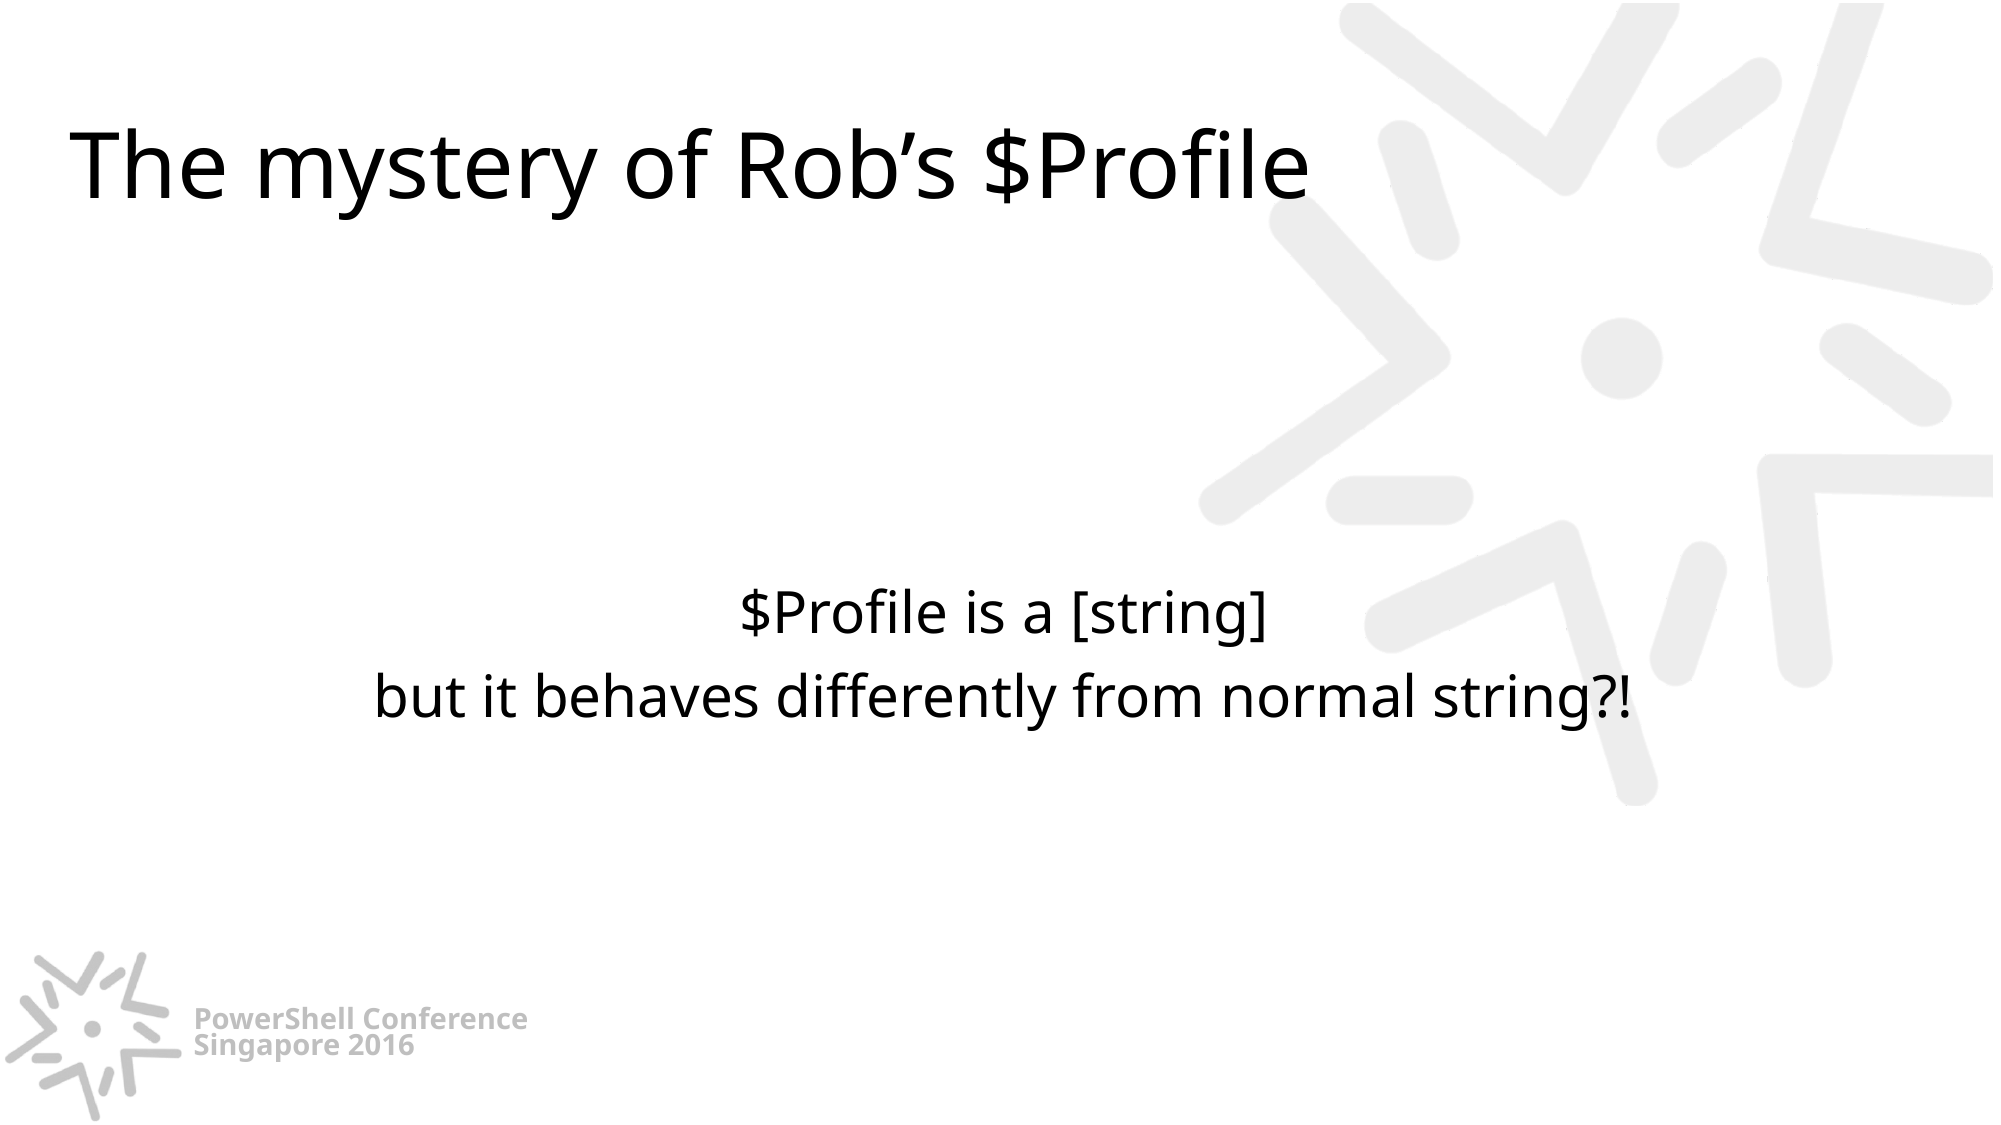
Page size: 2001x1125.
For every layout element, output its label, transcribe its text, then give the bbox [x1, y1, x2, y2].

title The mystery of Rob’s $Profile [55, 59, 1953, 278]
list $Profile is a [string] but it behaves differently from normal string?! [55, 299, 1953, 1014]
picture [1190, 3, 1993, 806]
